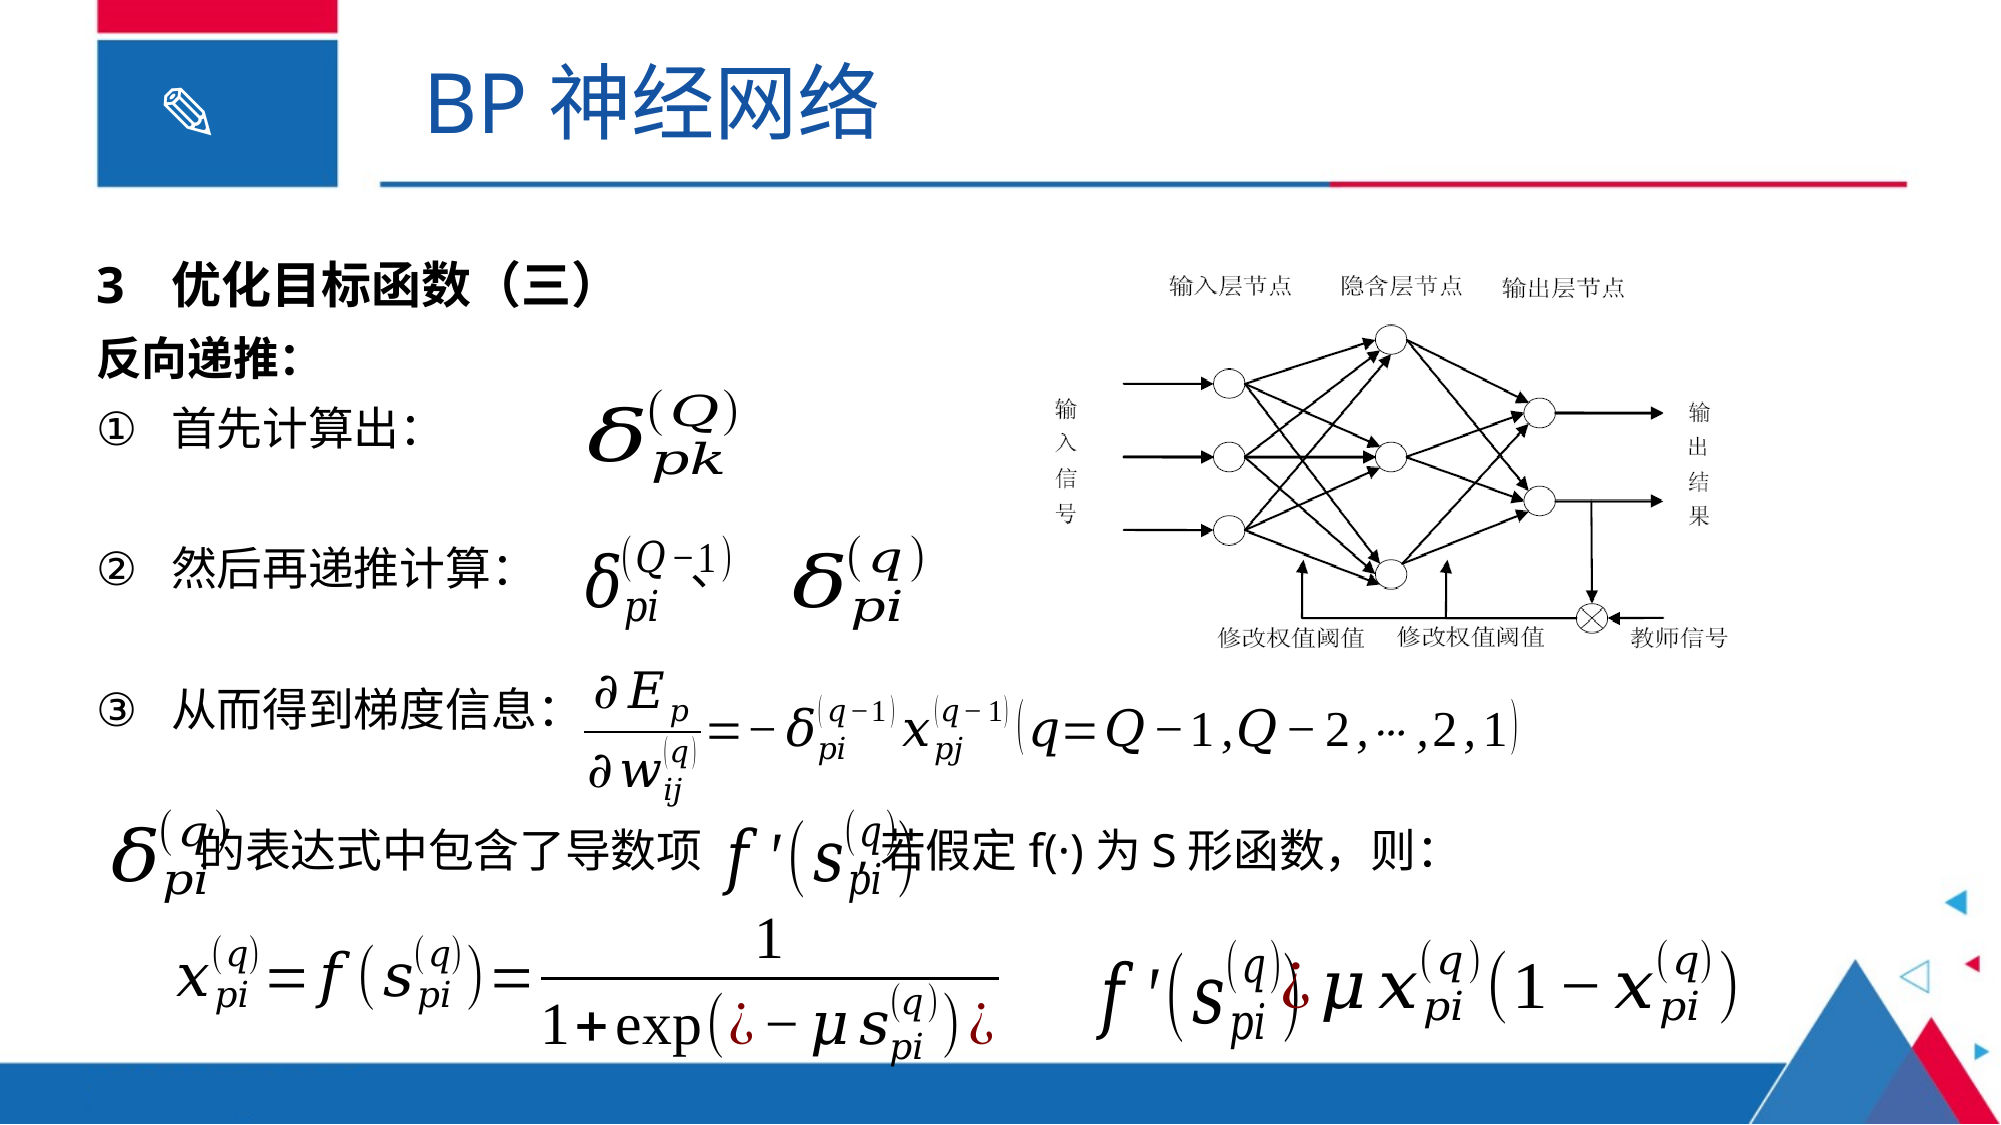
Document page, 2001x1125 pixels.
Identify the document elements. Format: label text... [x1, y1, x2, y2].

picture [0, 0, 2000, 1124]
text_box BP神经网络 [409, 43, 1783, 158]
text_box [1092, 936, 1742, 1053]
text_box 优化目标函数（三） 反向递推： 首先计算出： 然后再递推计算： 、 从而得到梯度信息： 的表达式中包含了导数项 ,若假定f(·)为S形函数，则： [81, 253, 1971, 1012]
